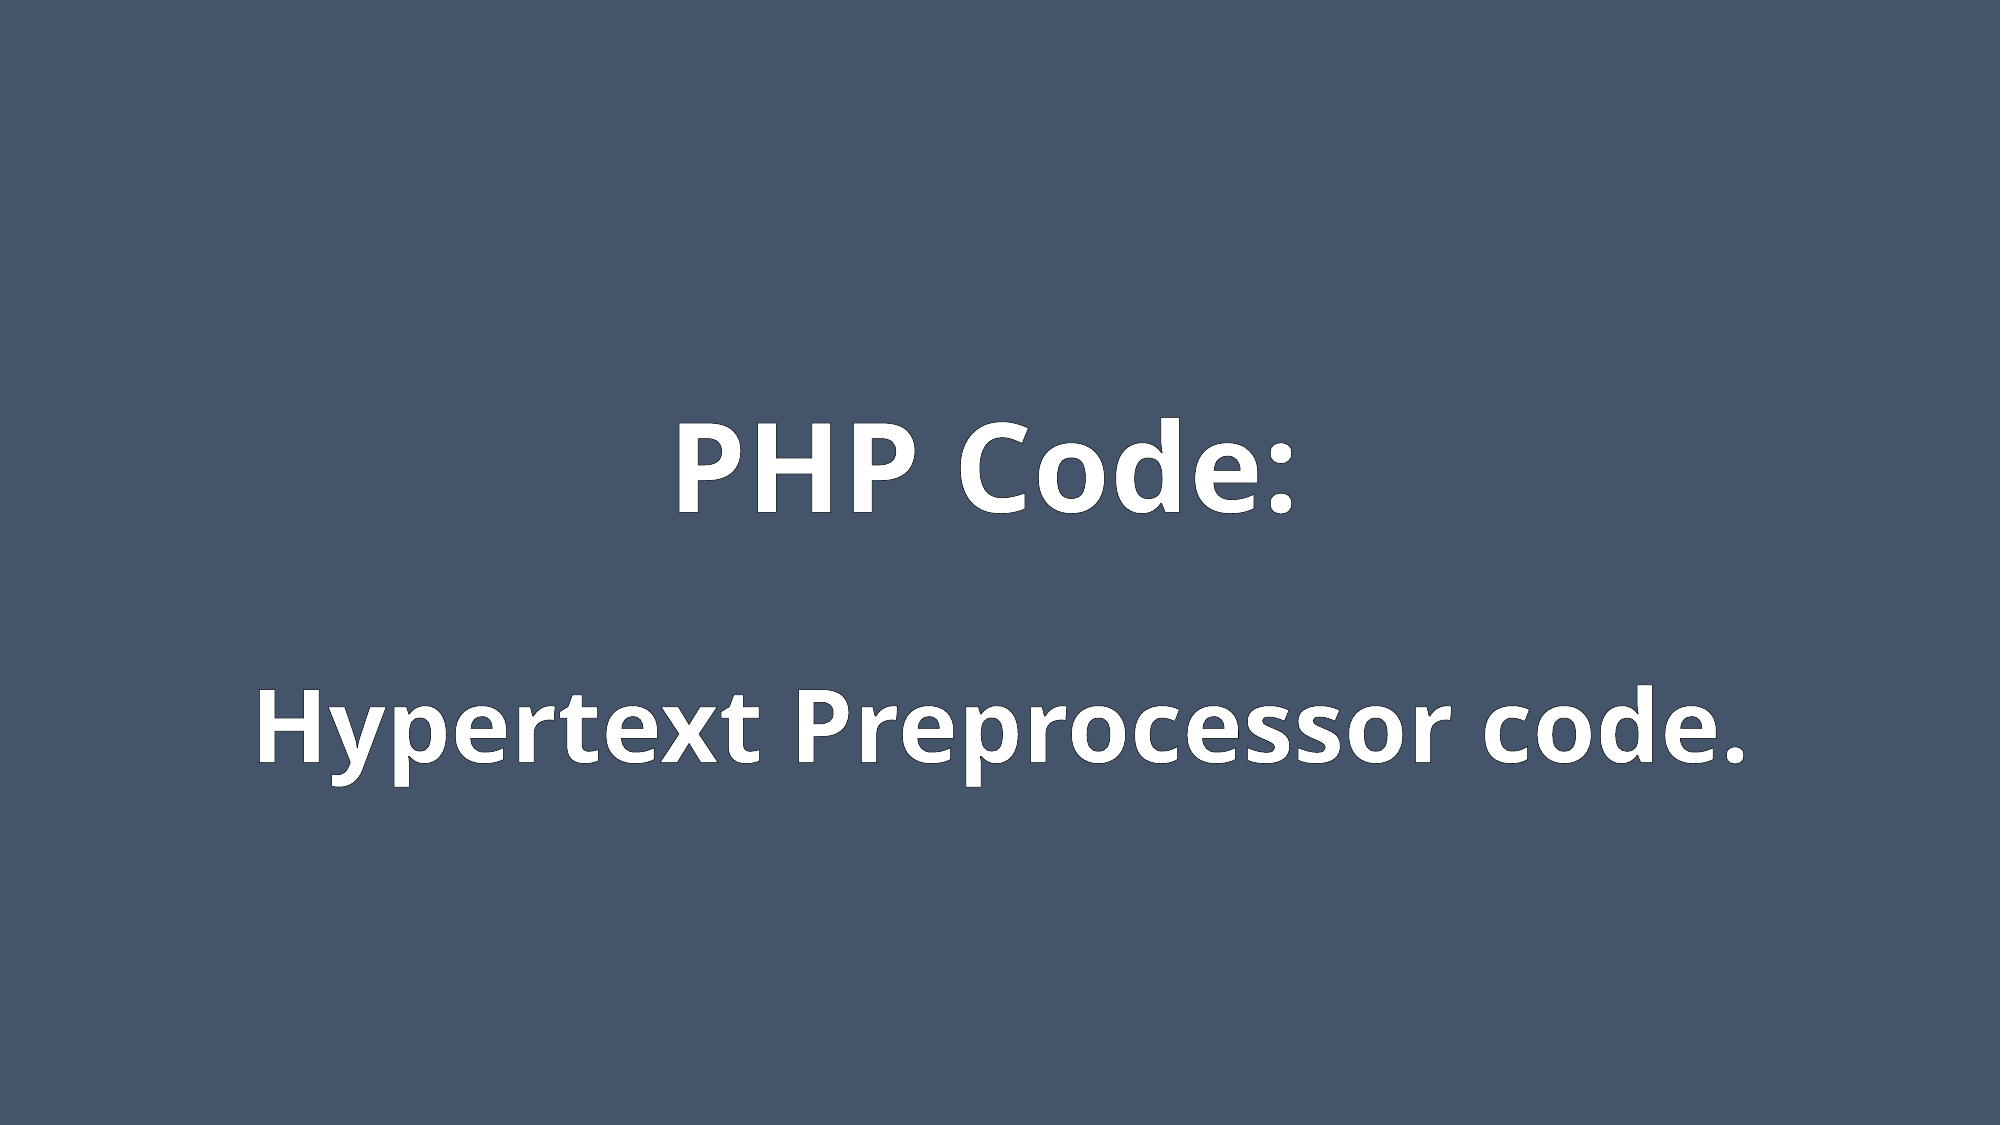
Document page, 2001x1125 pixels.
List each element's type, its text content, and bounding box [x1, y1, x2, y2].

title PHP Code: Hypertext Preprocessor code. [0, 304, 2000, 792]
